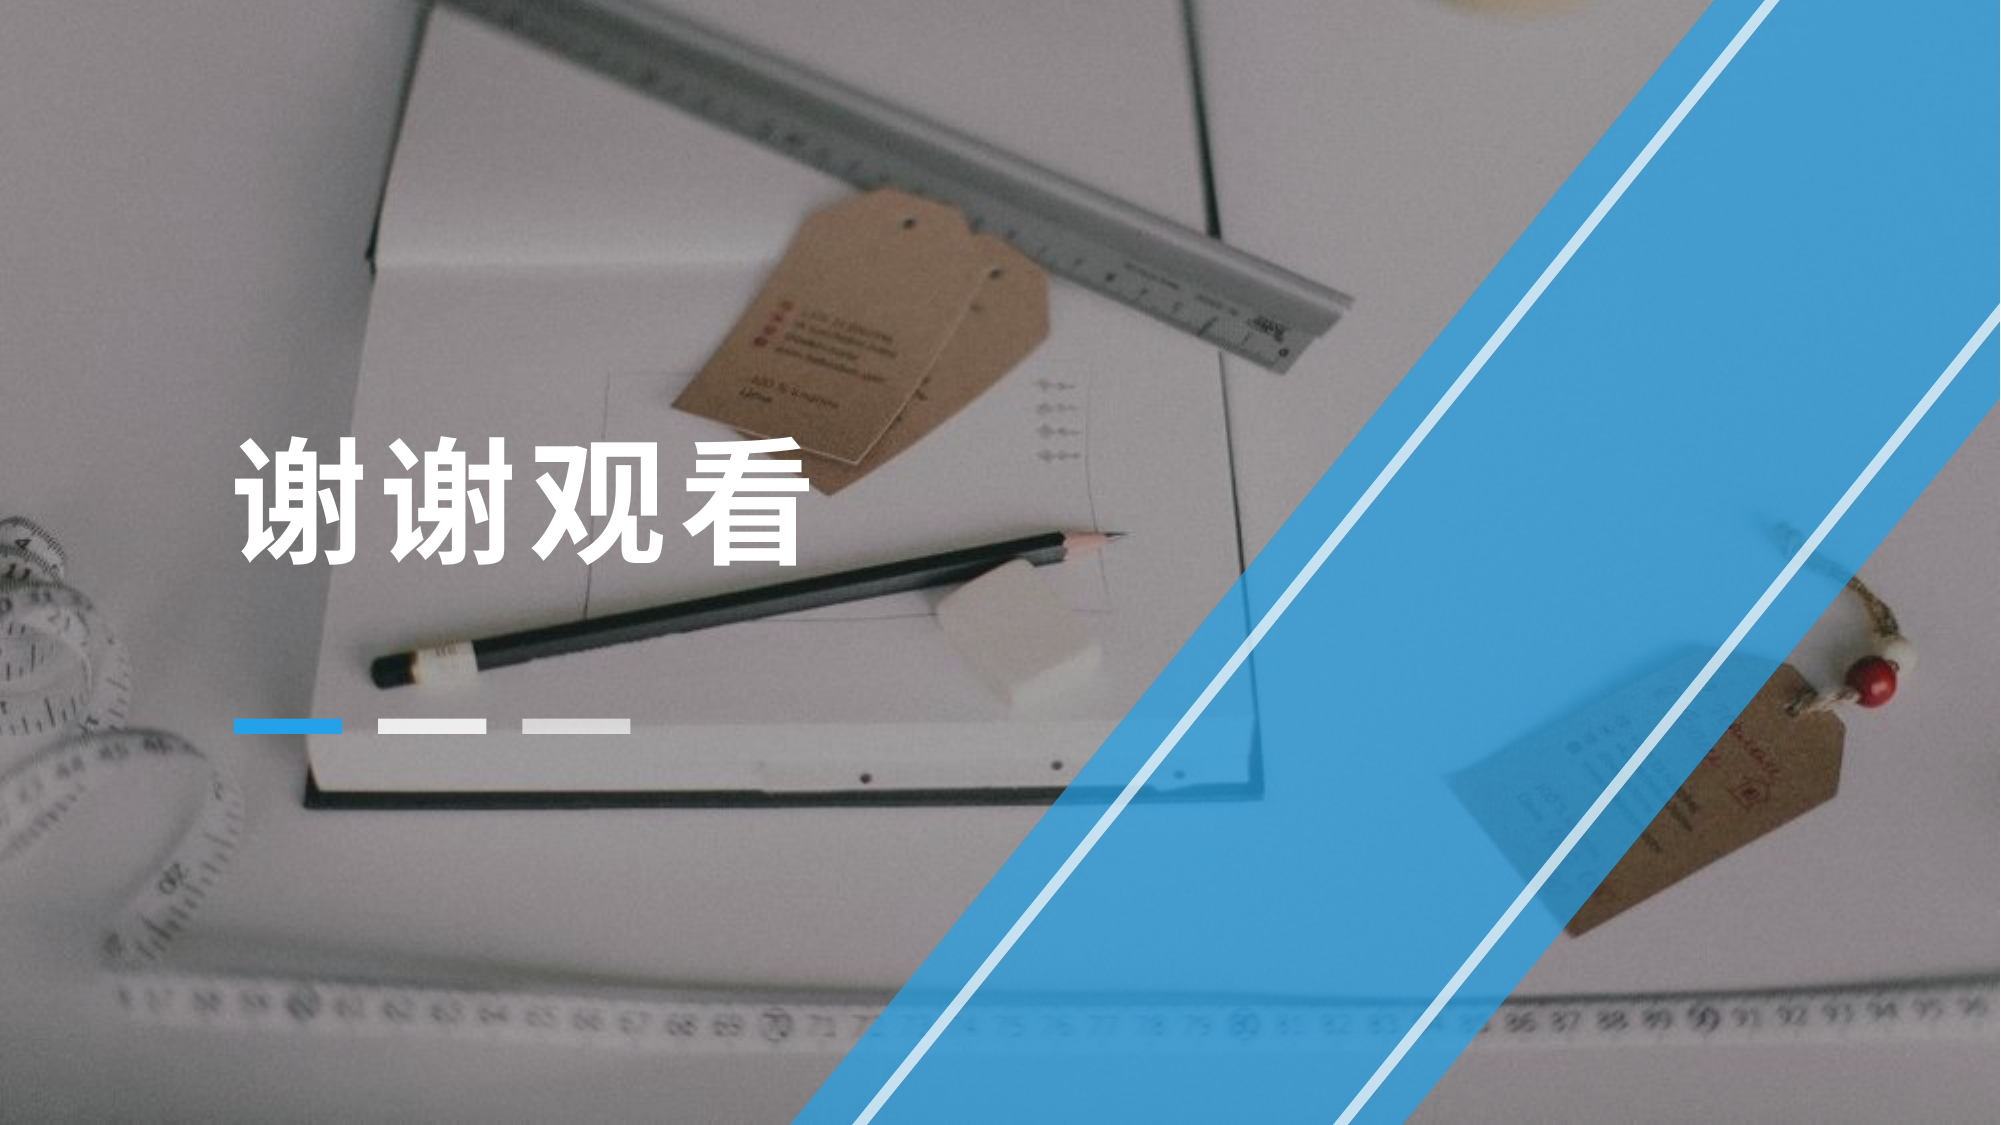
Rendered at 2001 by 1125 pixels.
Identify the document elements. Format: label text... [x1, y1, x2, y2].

title 谢谢观看 [215, 391, 932, 581]
